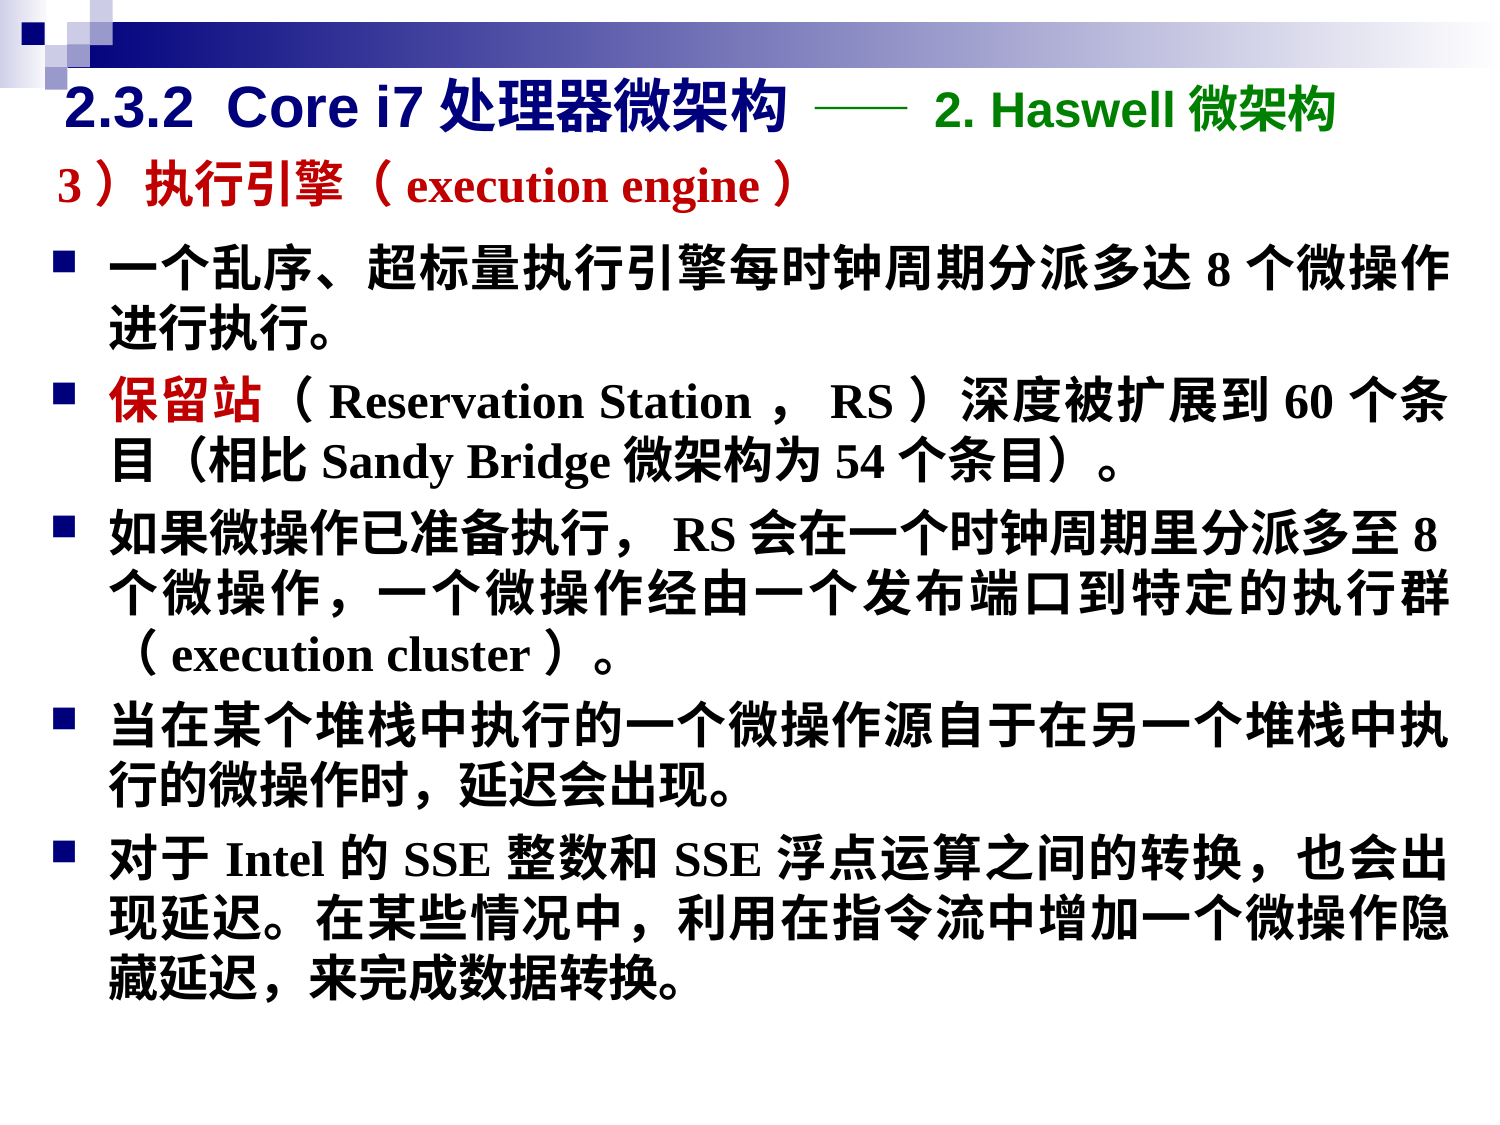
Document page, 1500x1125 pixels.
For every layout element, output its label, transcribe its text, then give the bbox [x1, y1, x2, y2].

text_box [689, 22, 693, 61]
text_box 2.3.2 Core i7处理器微架构 —— 2. Haswell微架构 [49, 61, 1475, 149]
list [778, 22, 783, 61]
text_box 3）执行引擎（execution engine） [42, 145, 838, 221]
text_box 一个乱序、超标量执行引擎每时钟周期分派多达8个微操作进行执行。 保留站（Reservation Station，RS）深度被扩展到60个条目（相比Sandy Bridge微架构为54个条目）。 如果微操作已准备执行，RS会在一个时钟周期里分派多至8个微操作，一个微操作经由一个发布端口到特定的执行群（execution cluster）。 当在某个堆栈中执行的一个微操作源自于在另一个堆栈中执行的微操作时，延迟会出现。 对于Intel的SSE整数和SSE浮点运算之间的转换，也会出现延迟。在某些情况中，利用在指令流中增加一个微操作隐藏延迟，来完成数据转换。 [35, 228, 1465, 1014]
